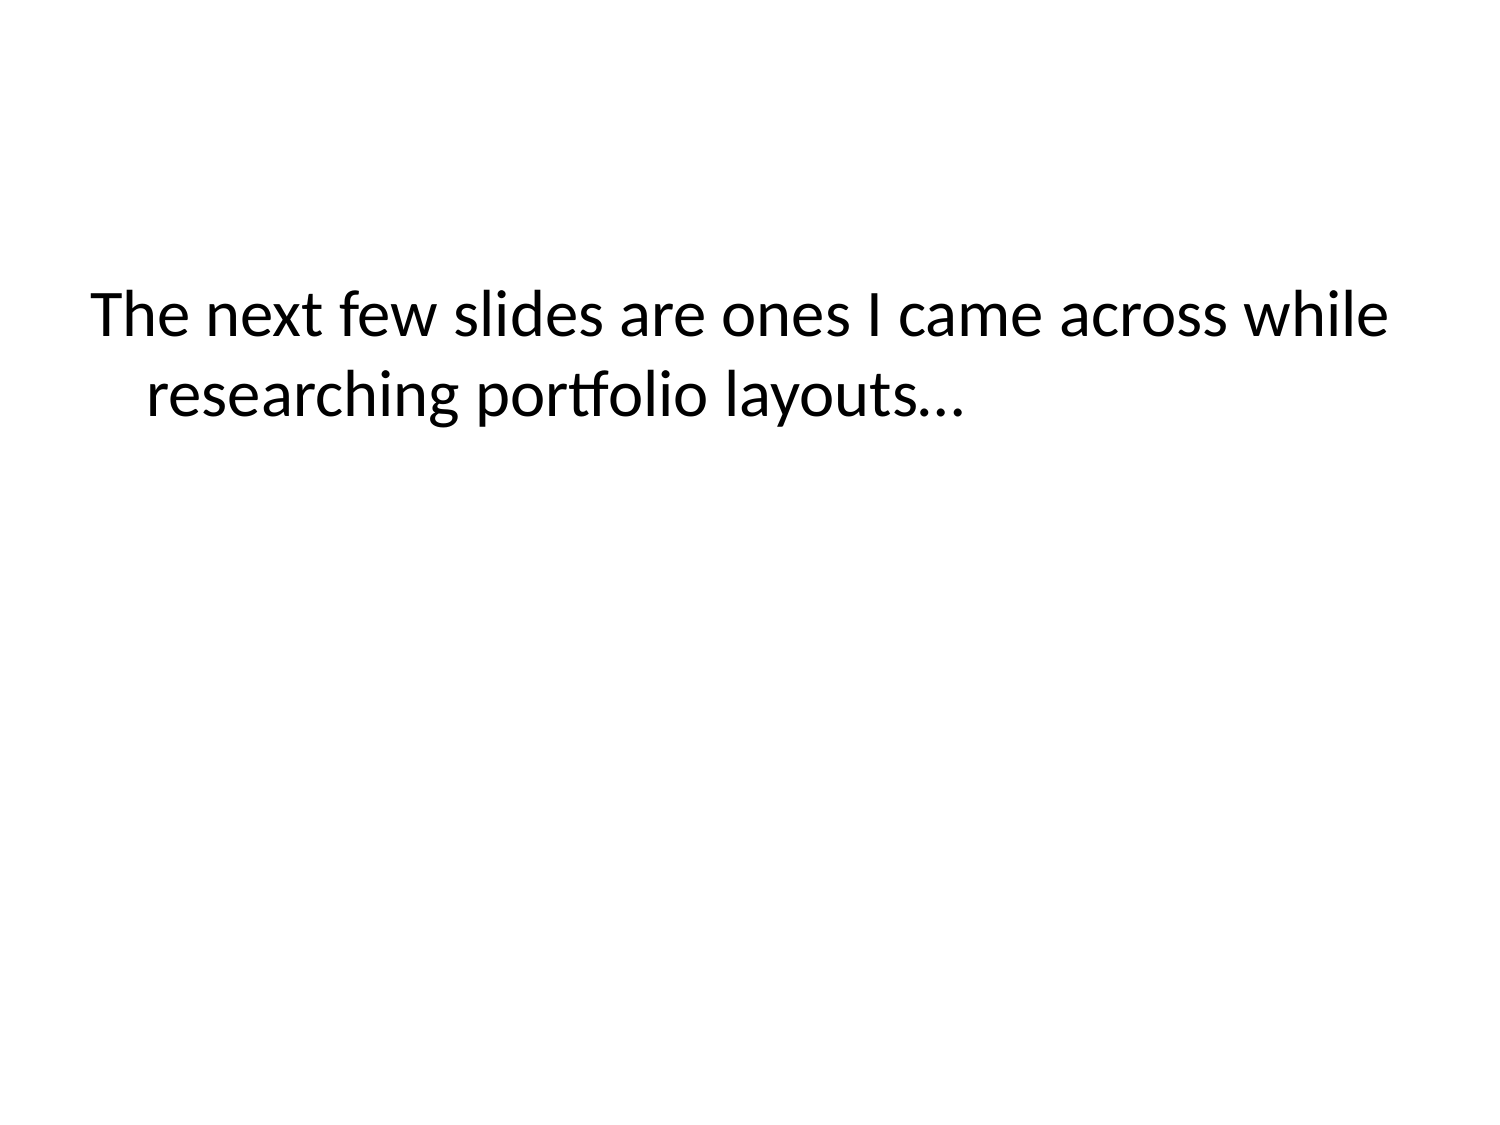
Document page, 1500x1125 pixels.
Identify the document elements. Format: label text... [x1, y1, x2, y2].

list The next few slides are ones I came across while researching portfolio layouts… [75, 262, 1425, 1005]
